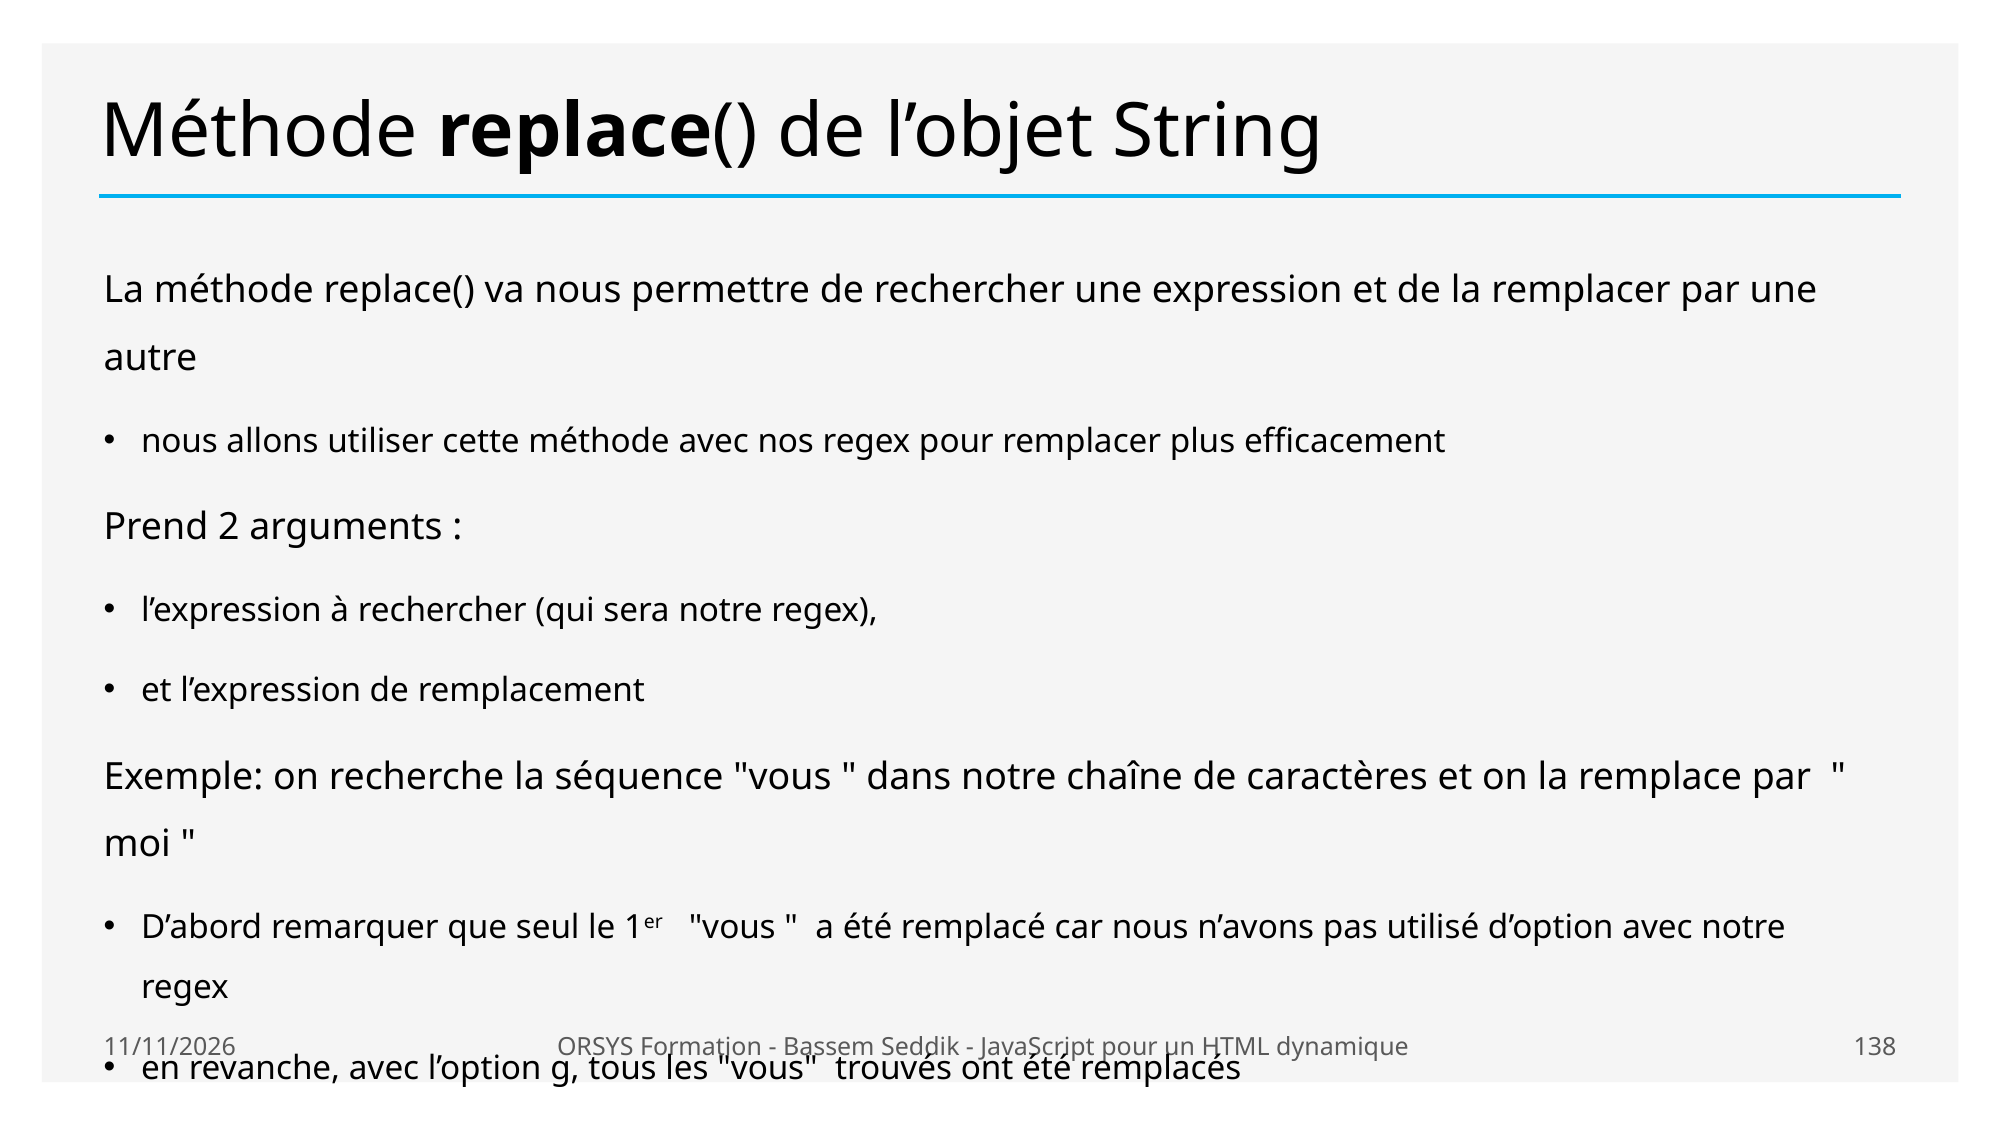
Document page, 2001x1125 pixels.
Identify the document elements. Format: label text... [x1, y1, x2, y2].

slide_number 138 [1626, 1017, 1912, 1078]
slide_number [88, 1017, 340, 1078]
list La méthode replace() va nous permettre de rechercher une expression et de la remplacer par une autre nous allons utiliser cette méthode avec nos regex pour remplacer plus efficacement Prend 2 arguments : l’expression à rechercher (qui sera notre regex), et l’expression de remplacement Exemple: on recherche la séquence "vous " dans notre chaîne de caractères et on la remplace par " moi " D’abord remarquer que seul le 1er "vous " a été remplacé car nous n’avons pas utilisé d’option avec notre regex en revanche, avec l’option g, tous les "vous" trouvés ont été remplacés [88, 235, 1891, 1017]
footer ORSYS Formation - Bassem Seddik - JavaScript pour un HTML dynamique [340, 1017, 1626, 1078]
title Méthode replace() de l’objet String [85, 73, 1888, 179]
